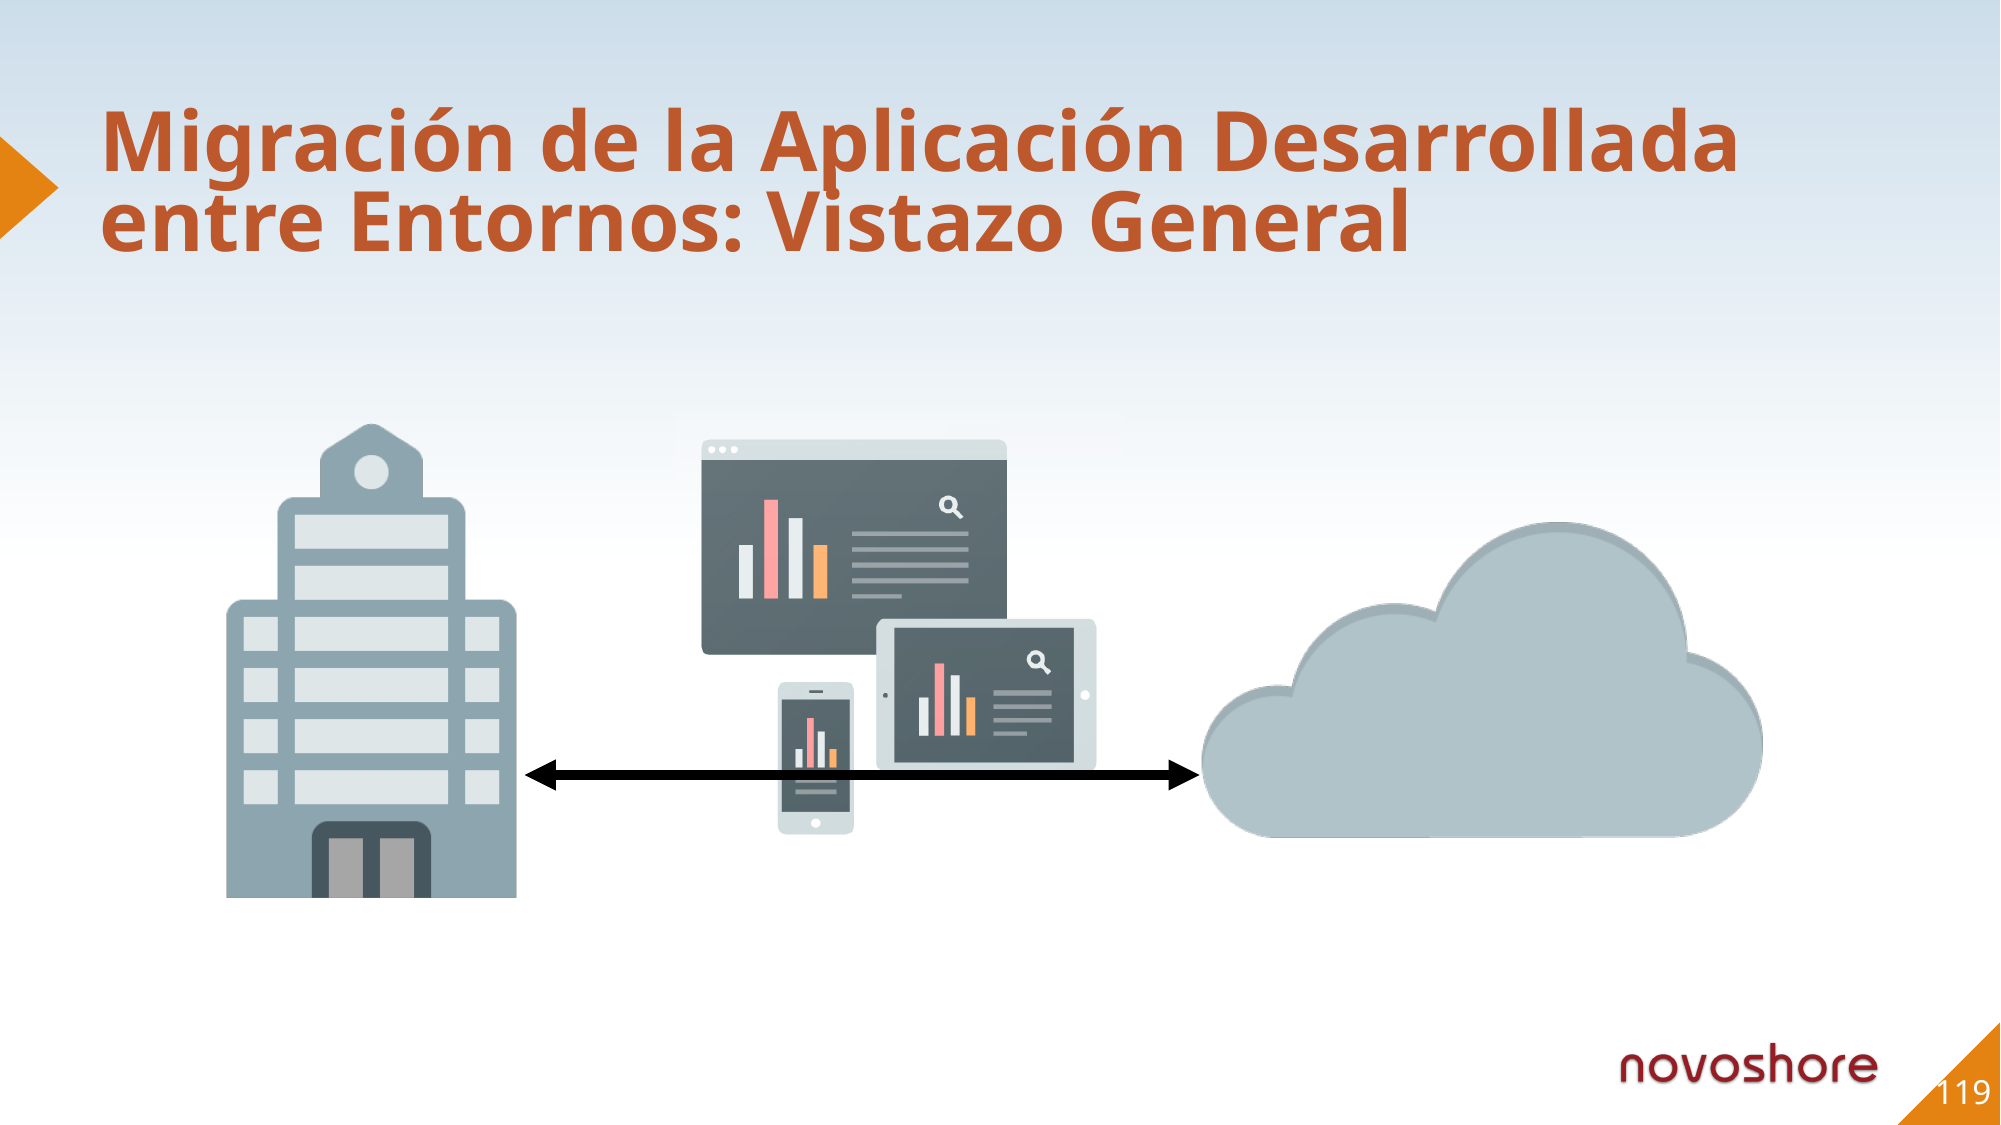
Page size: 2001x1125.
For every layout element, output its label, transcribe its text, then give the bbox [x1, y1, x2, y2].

picture [99, 387, 644, 932]
slide_number 119 [1891, 1014, 1992, 1117]
title Migración de la Aplicación Desarrollada entre Entornos: Vistazo General [99, 113, 1896, 262]
picture [674, 412, 1123, 774]
picture [1161, 362, 1803, 1003]
picture [1617, 1034, 1881, 1097]
picture [674, 776, 1123, 861]
